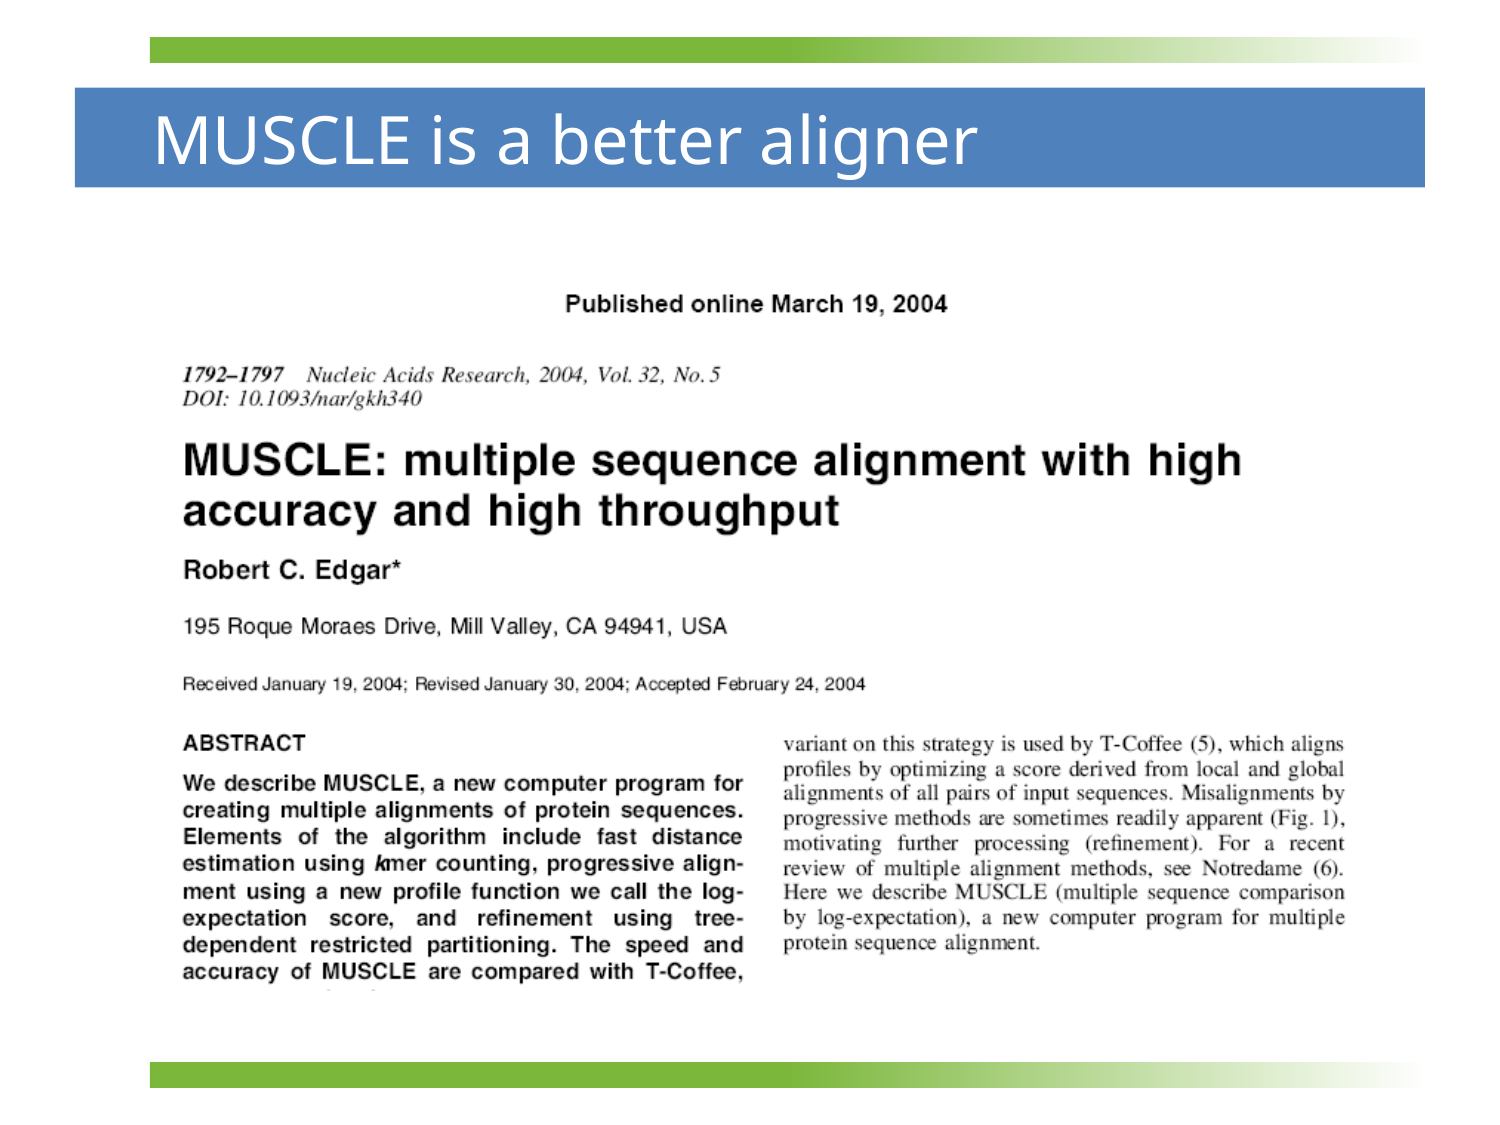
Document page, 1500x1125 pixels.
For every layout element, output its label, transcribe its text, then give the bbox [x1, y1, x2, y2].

title MUSCLE is a better aligner [137, 87, 1425, 188]
picture [162, 274, 1380, 991]
